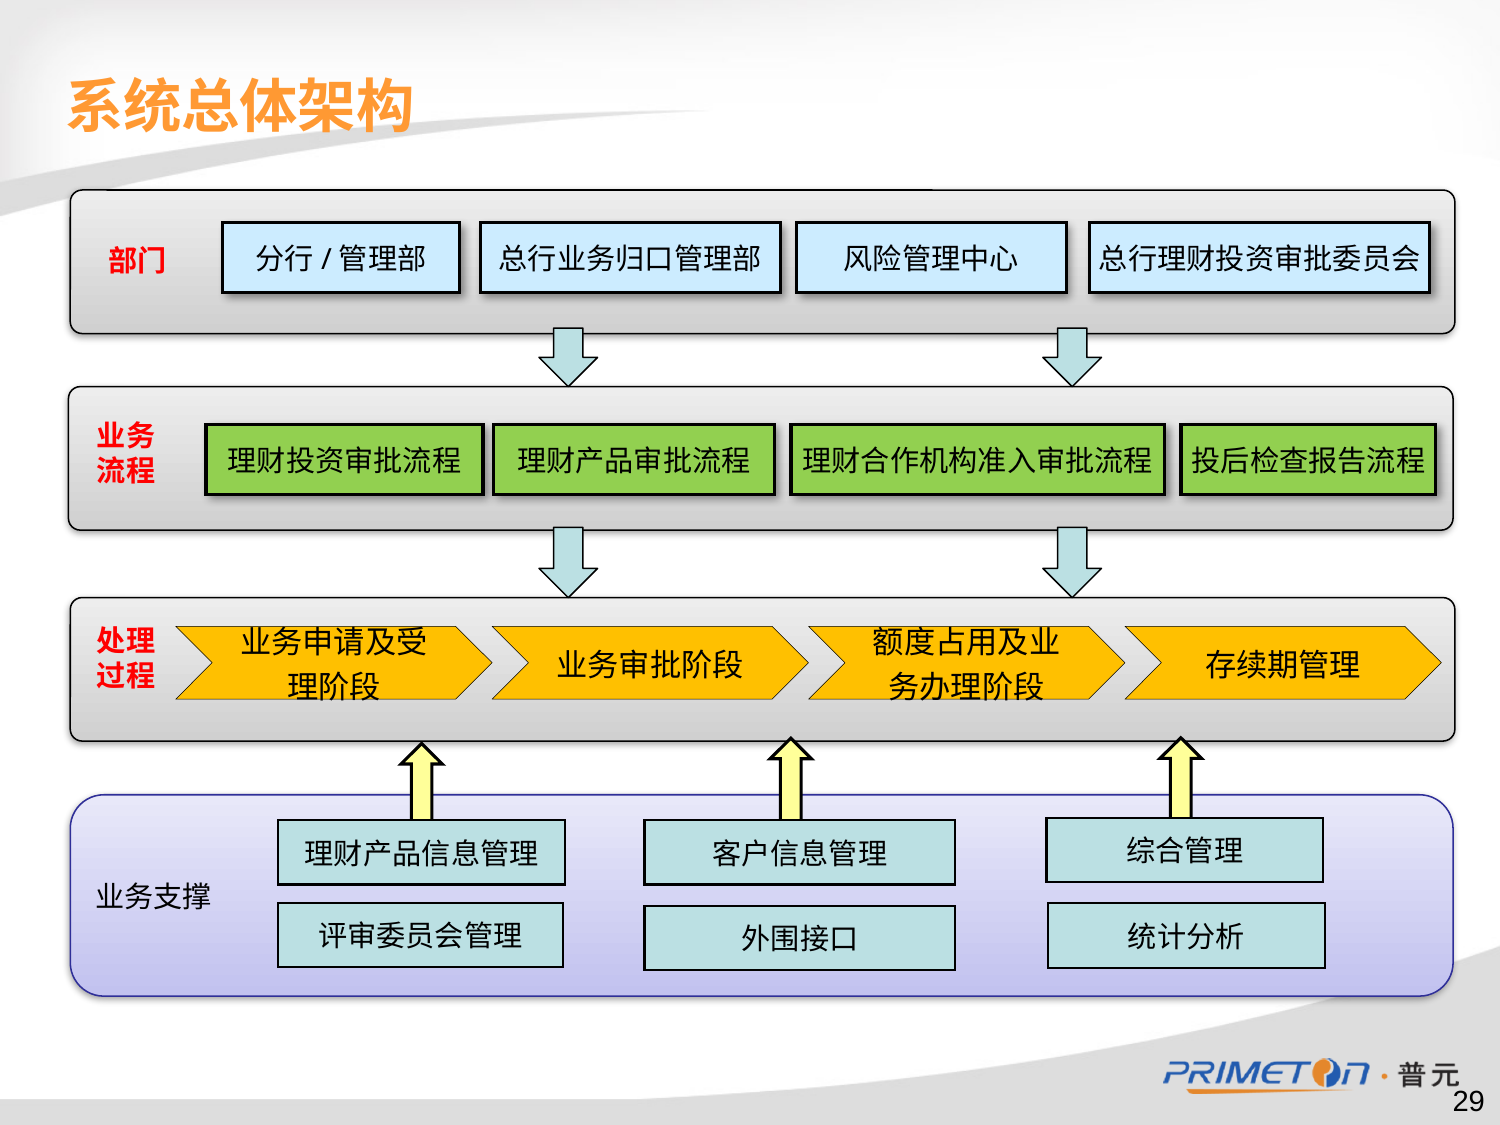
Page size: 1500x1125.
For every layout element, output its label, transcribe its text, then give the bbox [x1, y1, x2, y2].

text_box 总行业务归口管理部 [480, 222, 781, 293]
text_box 部门 [93, 234, 188, 285]
text_box [401, 743, 443, 820]
text_box 统计分析 [1047, 903, 1325, 968]
text_box 客户信息管理 [644, 820, 956, 885]
text_box 投后检查报告流程 [1180, 424, 1436, 495]
text_box 分行/管理部 [222, 222, 460, 293]
text_box 理财产品审批流程 [493, 424, 775, 495]
title 系统总体架构 [49, 57, 1463, 151]
text_box 理财投资审批流程 [205, 424, 484, 495]
text_box 评审委员会管理 [277, 902, 564, 967]
text_box 总行理财投资审批委员会 [1089, 222, 1430, 293]
text_box [538, 527, 598, 598]
text_box [69, 596, 1456, 742]
text_box [1042, 527, 1102, 598]
slide_number 29 [1149, 1074, 1500, 1118]
text_box 外围接口 [644, 905, 956, 971]
text_box 风险管理中心 [796, 222, 1067, 293]
text_box [1160, 737, 1202, 817]
text_box 综合管理 [1046, 817, 1324, 882]
text_box [67, 385, 1454, 531]
text_box 理财合作机构准入审批流程 [791, 424, 1165, 495]
text_box [69, 189, 1456, 335]
text_box [538, 328, 598, 387]
text_box 处理过程 [81, 614, 176, 700]
text_box 业务支撑 [69, 793, 1454, 997]
text_box 业务流程 [81, 410, 176, 495]
title Thanks! [205, 424, 783, 503]
text_box 理财产品信息管理 [278, 820, 566, 885]
text_box [770, 738, 812, 820]
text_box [175, 626, 1442, 700]
text_box [1042, 328, 1102, 387]
picture [0, 0, 1500, 1125]
